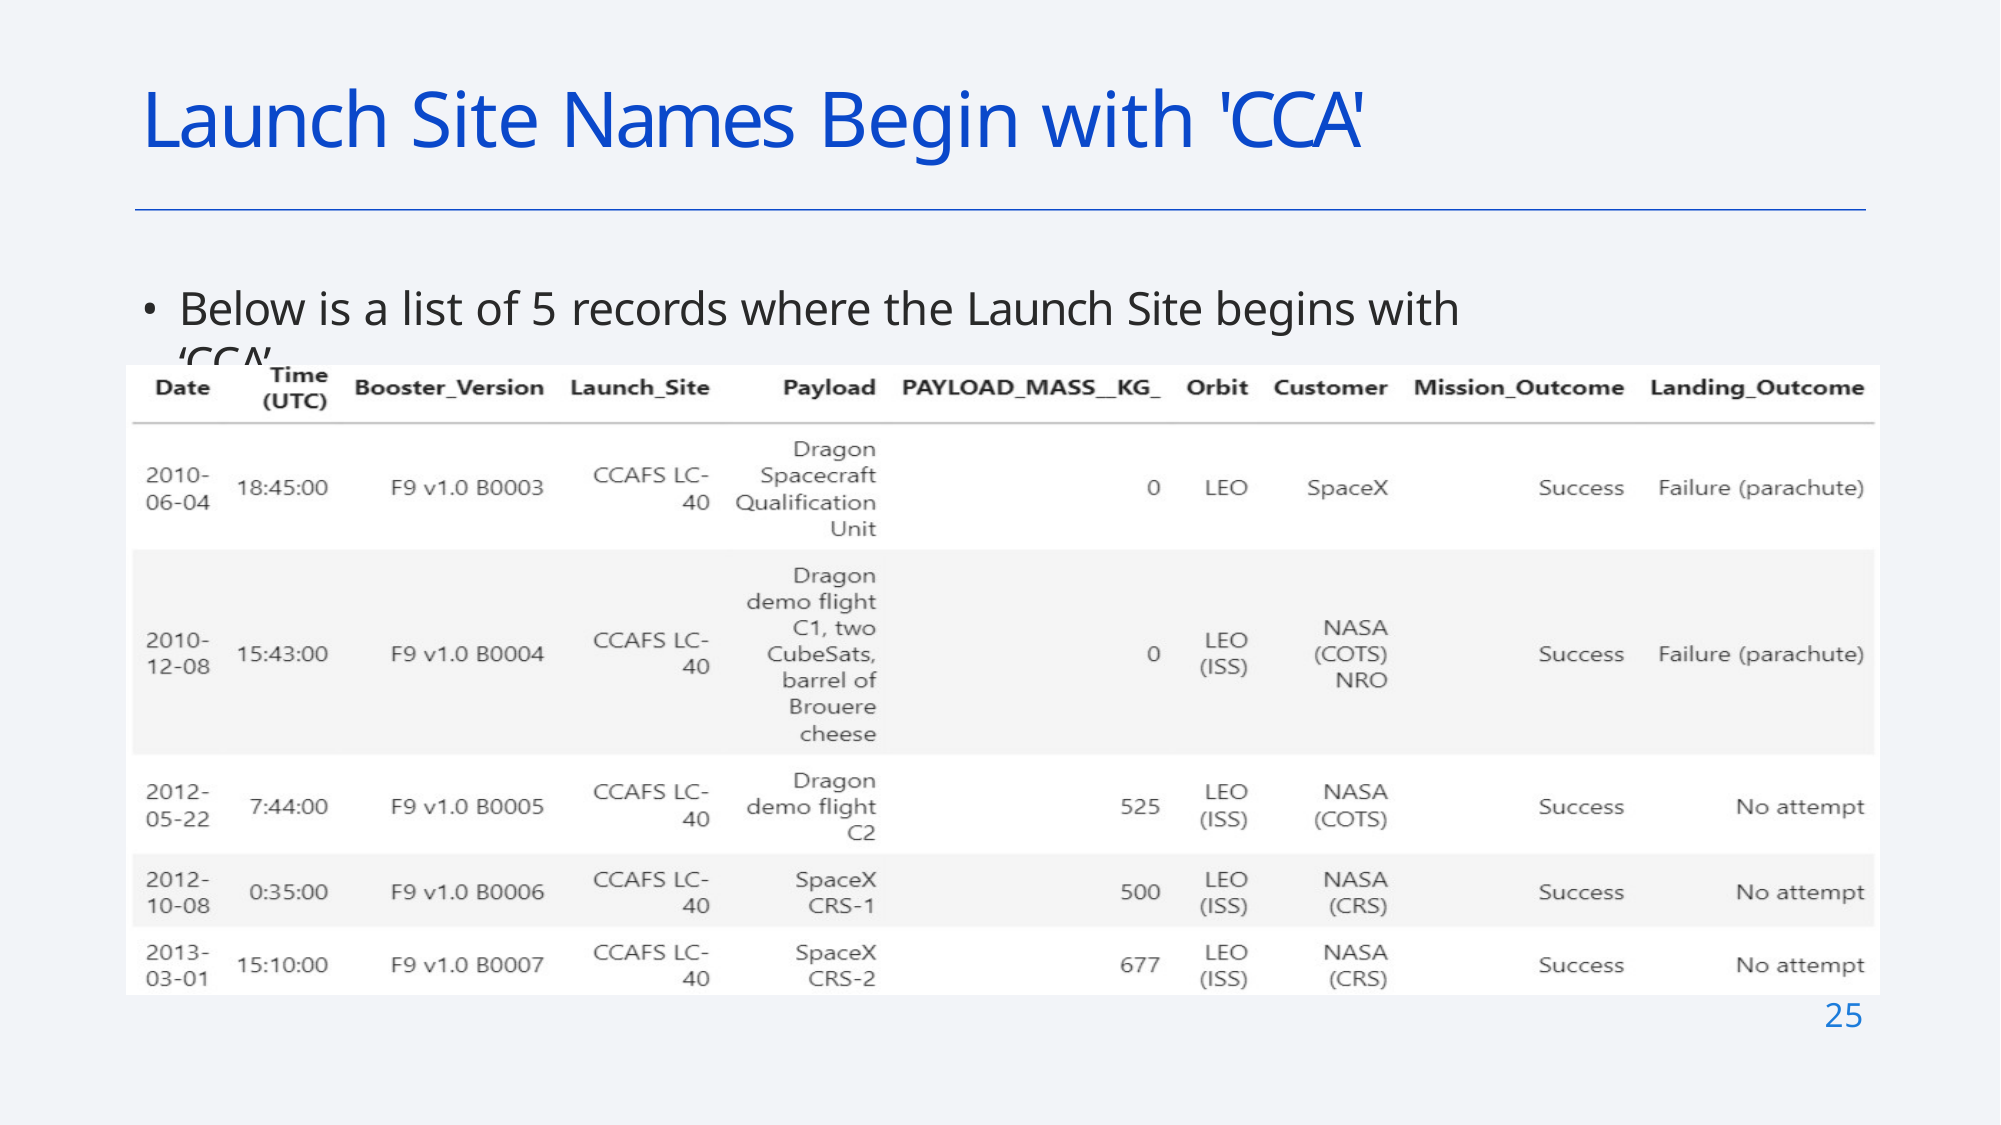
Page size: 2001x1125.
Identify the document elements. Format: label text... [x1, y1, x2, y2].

slide_number 25 [1818, 1006, 1873, 1125]
picture [0, 0, 2000, 1125]
title Launch Site Names Begin with 'CCA' [139, 68, 1861, 259]
text_box Below is a list of 5 records where the Launch Site begins with ‘CCA’ [139, 277, 1507, 362]
